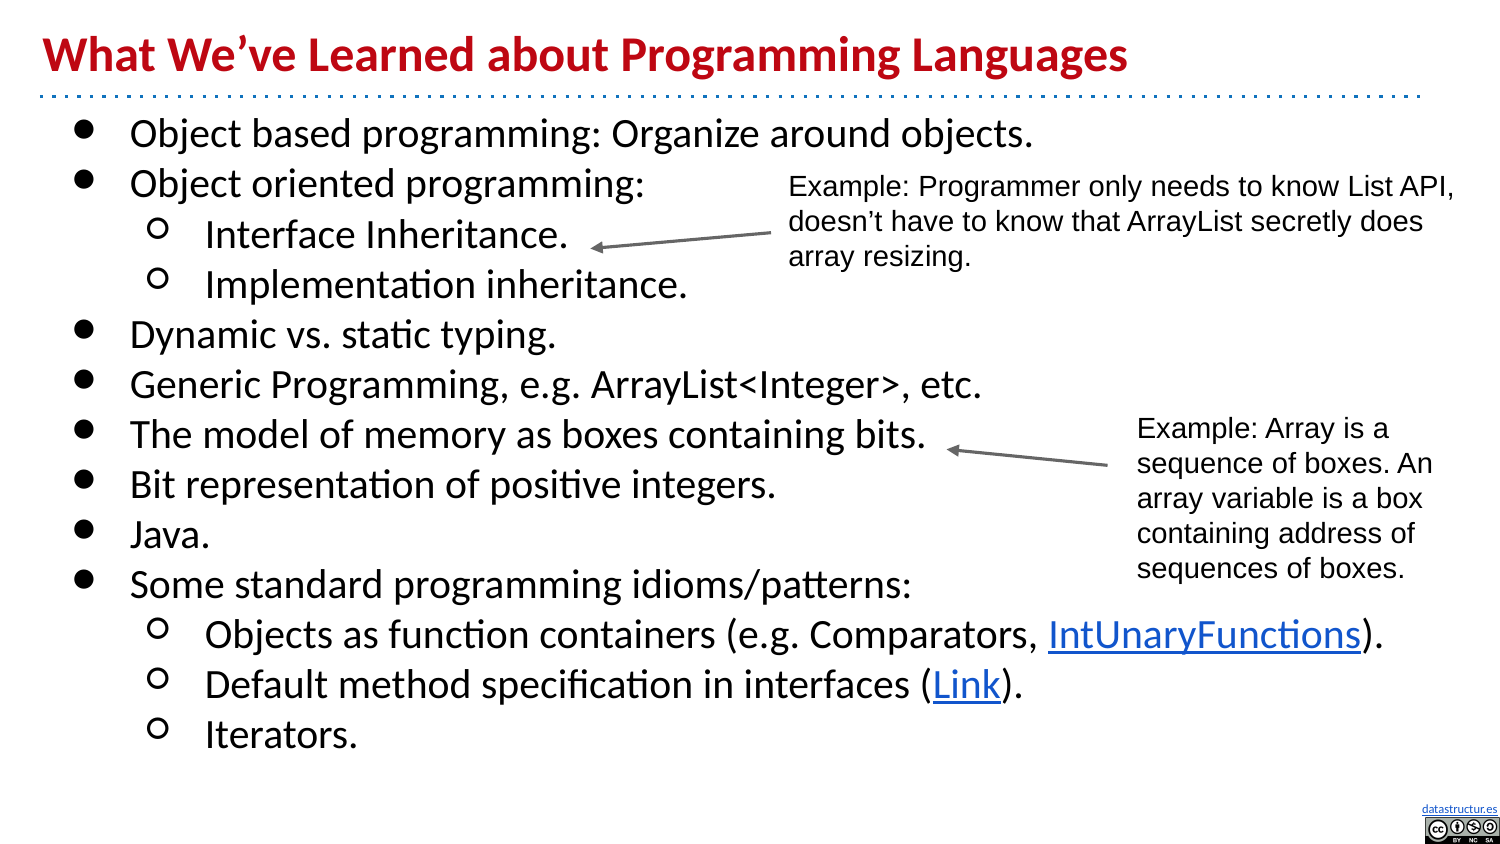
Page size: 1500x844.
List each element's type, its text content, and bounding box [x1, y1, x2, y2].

picture [1425, 817, 1500, 844]
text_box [946, 449, 1108, 466]
title What We’ve Learned about Programming Languages [27, 15, 1378, 97]
list Object based programming: Organize around objects. Object oriented programming: Interface Inheritance. Implementation inheritance. Dynamic vs. static typing. Generic Programming, e.g. ArrayList<Integer>, etc. The model of memory as boxes containing bits. Bit representation of positive integers. Java. Some standard programming idioms/patterns: Objects as function containers (e.g. Comparators, IntUnaryFunctions). Default method specification in interfaces (Link). Iterators. [39, 91, 1483, 773]
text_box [590, 232, 772, 249]
text_box Example: Array is a sequence of boxes. An array variable is a box containing address of sequences of boxes. [1121, 394, 1483, 521]
text_box Example: Programmer only needs to know List API, doesn’t have to know that ArrayList secretly does array resizing. [773, 152, 1494, 234]
